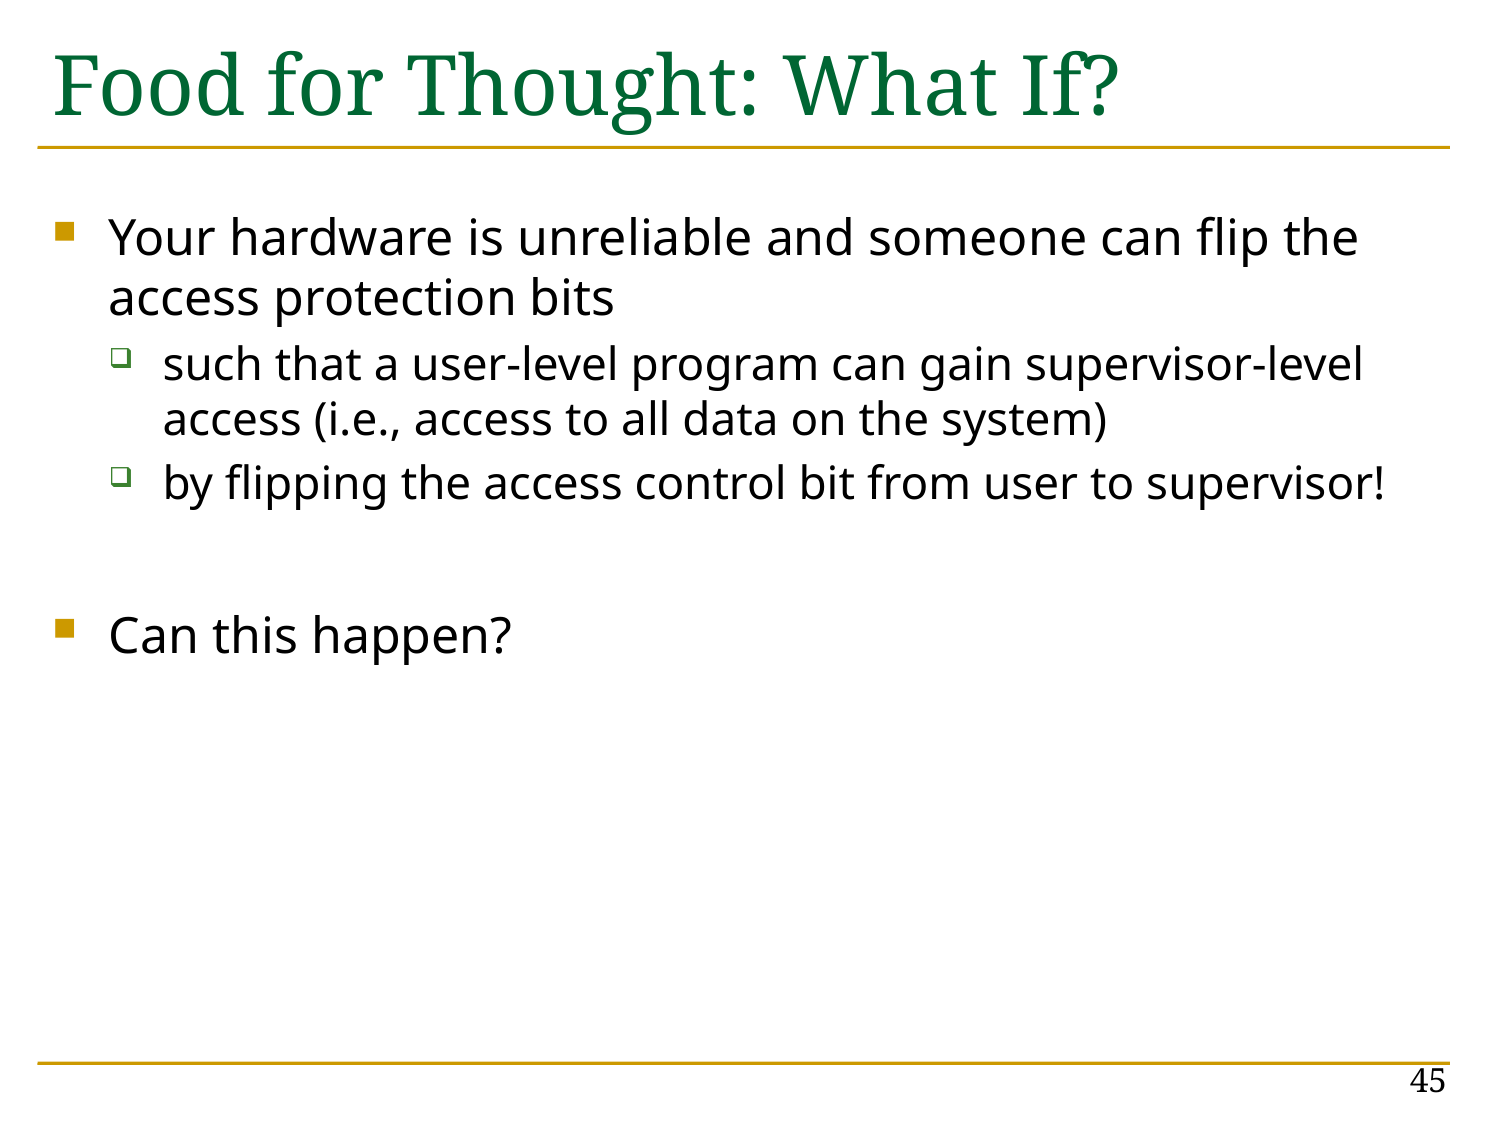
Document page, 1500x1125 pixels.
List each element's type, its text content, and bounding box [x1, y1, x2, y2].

slide_number 45 [1111, 1036, 1462, 1112]
title Food for Thought: What If? [37, 24, 1450, 198]
list Your hardware is unreliable and someone can flip the access protection bits such that a user-level program can gain supervisor-level access (i.e., access to all data on the system) by flipping the access control bit from user to supervisor! Can this happen? [37, 198, 1450, 1050]
